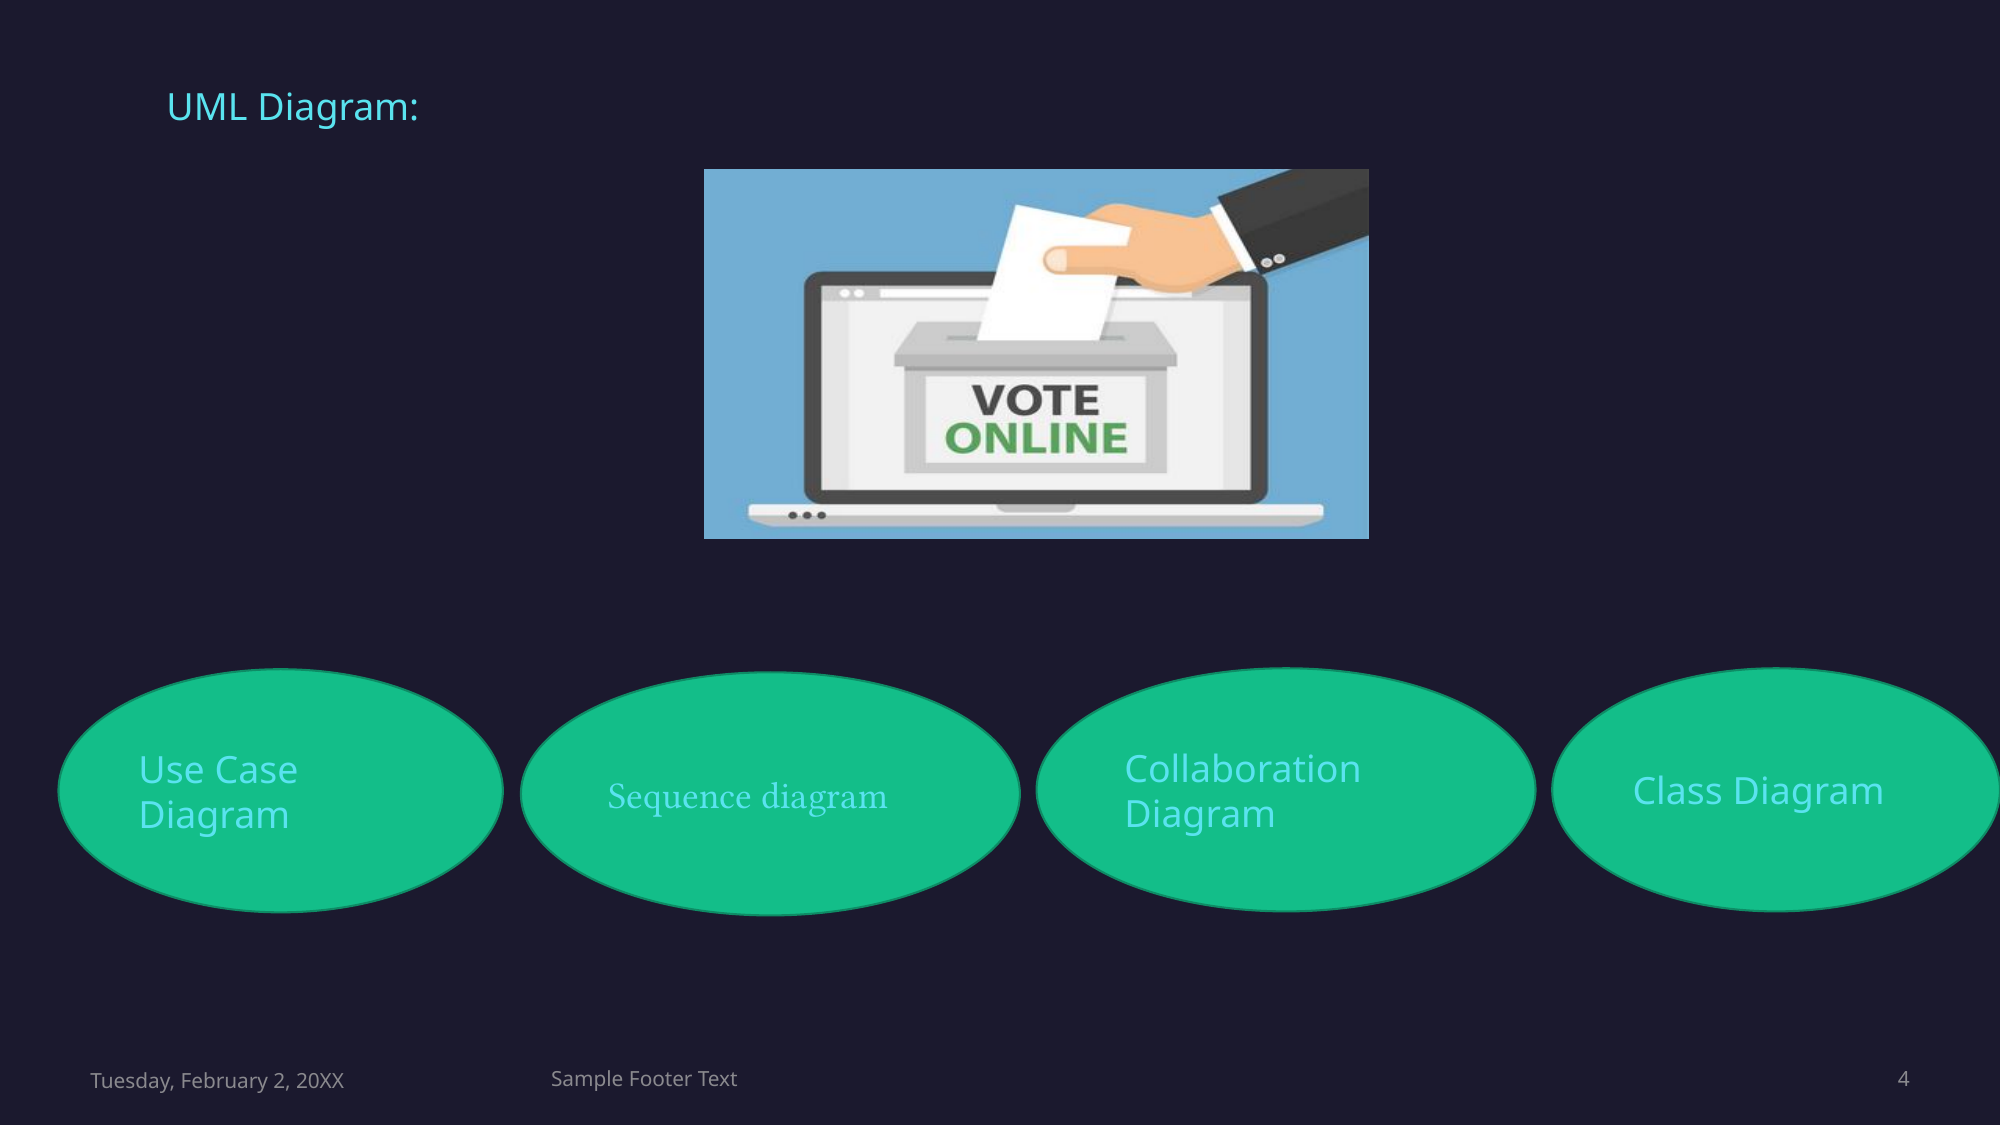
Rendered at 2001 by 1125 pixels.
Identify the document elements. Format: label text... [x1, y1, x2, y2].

slide_number 4 [1632, 1067, 1910, 1093]
text_box Use Case Diagram [57, 668, 504, 914]
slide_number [90, 1067, 522, 1093]
text_box Class Diagram [1551, 667, 2000, 913]
text_box Sequence diagram [519, 671, 1021, 917]
text_box Collaboration Diagram [1035, 667, 1537, 913]
footer Sample Footer Text [551, 1067, 1598, 1093]
picture [704, 169, 1369, 540]
text_box UML Diagram: [151, 75, 1444, 136]
